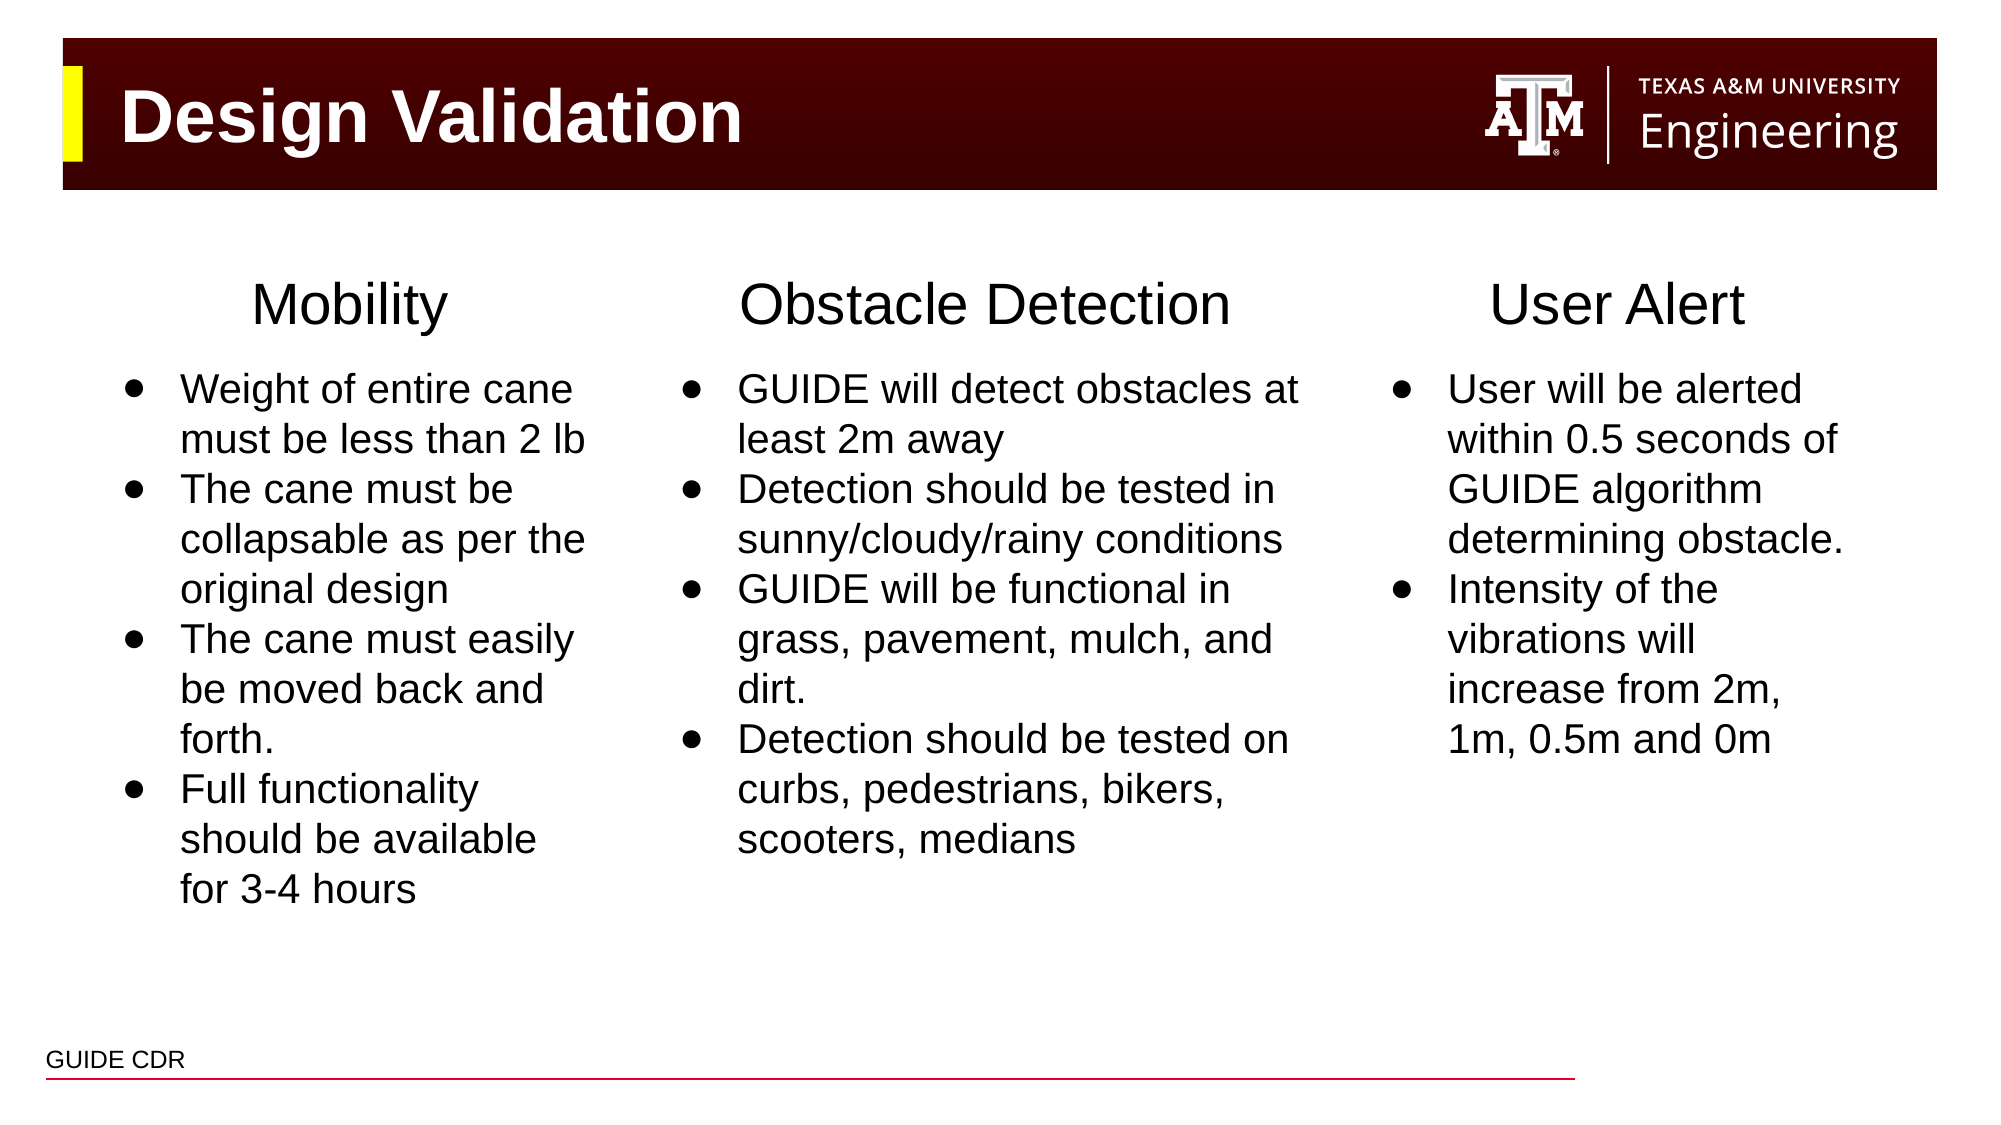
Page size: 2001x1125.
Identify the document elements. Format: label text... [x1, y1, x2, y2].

picture [1485, 66, 1900, 164]
title Design Validation [105, 37, 1367, 189]
text_box Mobility Weight of entire cane must be less than 2 lb The cane must be collapsable as per the original design The cane must easily be moved back and forth. Full functionality should be available for 3-4 hours [90, 251, 611, 905]
text_box User Alert User will be alerted within 0.5 seconds of GUIDE algorithm determining obstacle. Intensity of the vibrations will increase from 2m, 1m, 0.5m and 0m [1357, 251, 1878, 934]
text_box Obstacle Detection GUIDE will detect obstacles at least 2m away Detection should be tested in sunny/cloudy/rainy conditions GUIDE will be functional in grass, pavement, mulch, and dirt. Detection should be tested on curbs, pedestrians, bikers, scooters, medians [647, 251, 1324, 816]
